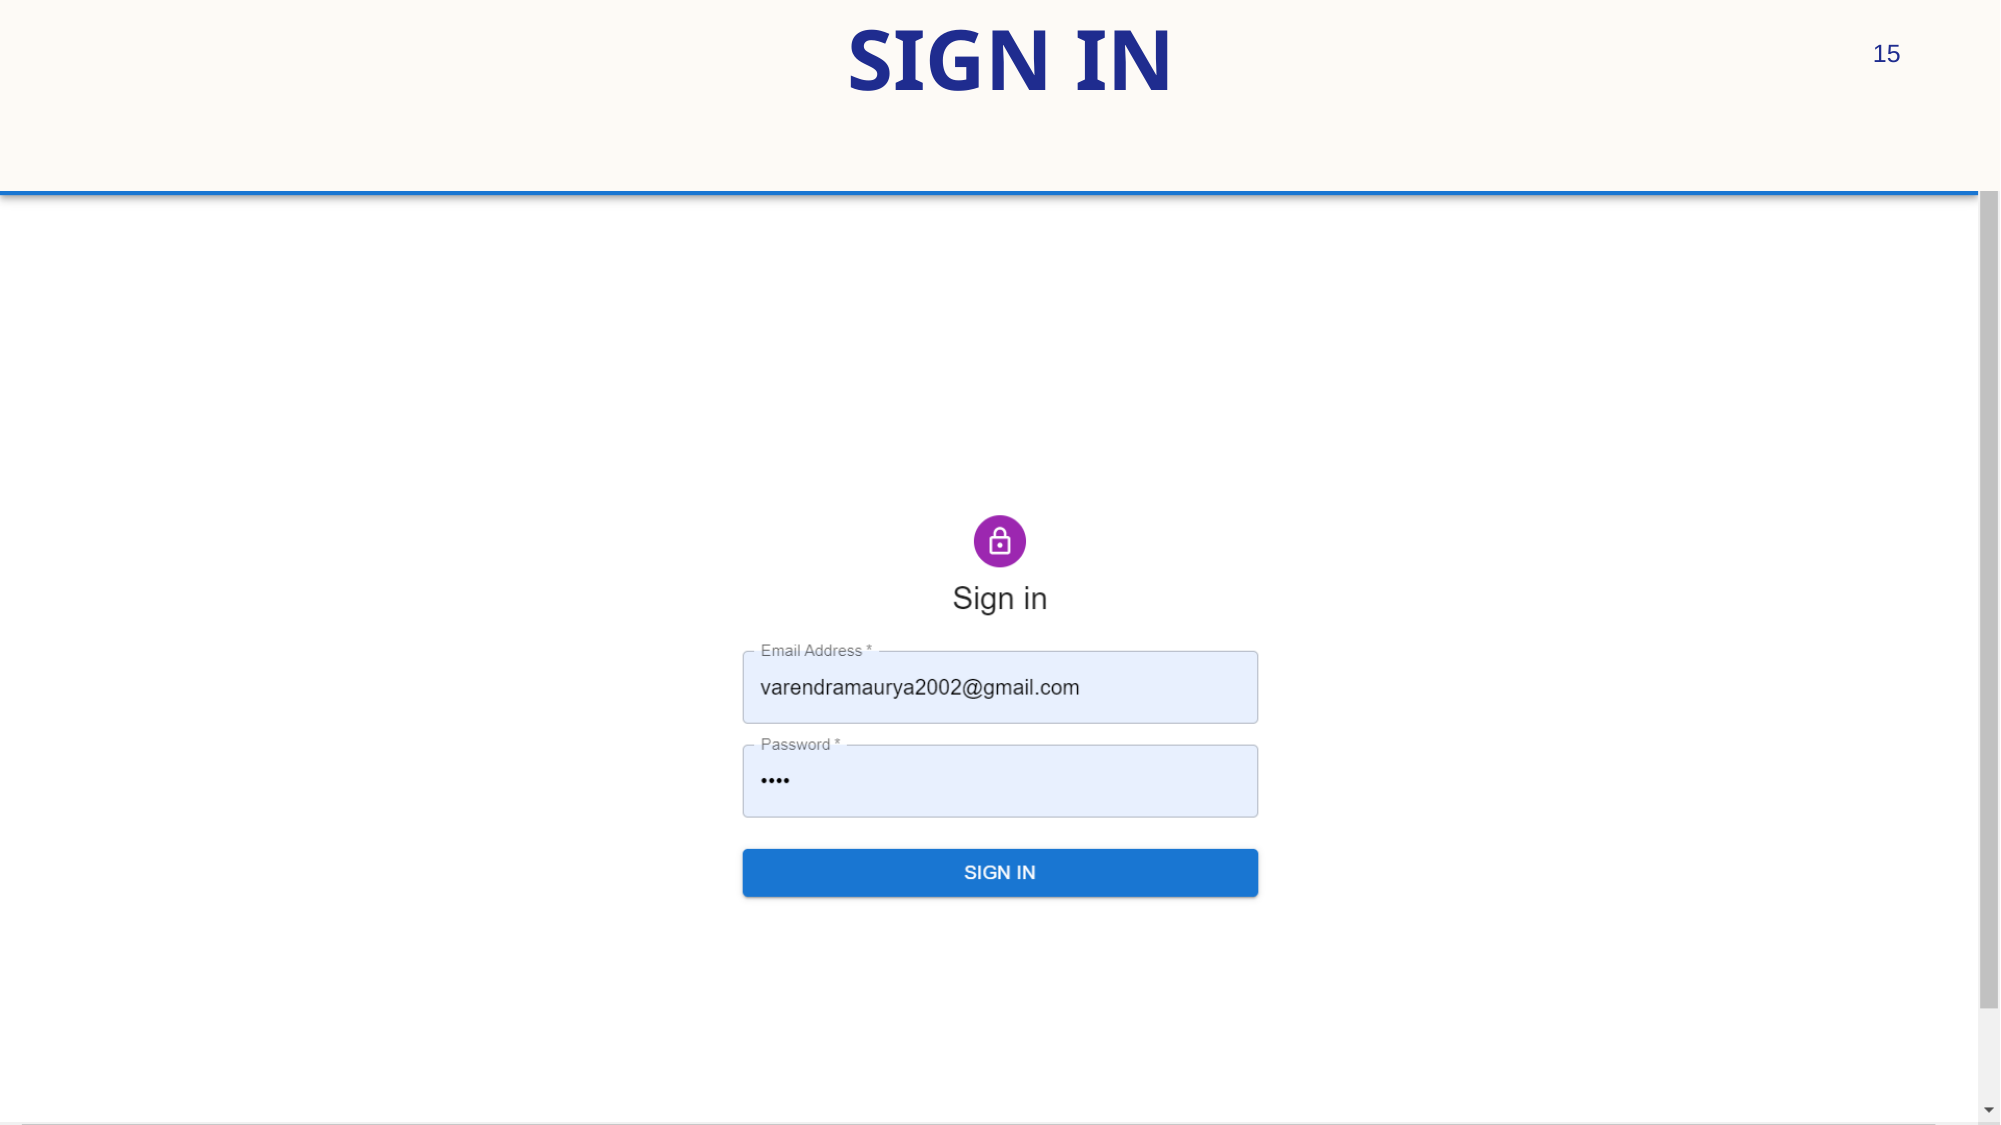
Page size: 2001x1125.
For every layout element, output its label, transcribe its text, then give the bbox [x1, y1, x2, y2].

slide_number 15 [1805, 29, 1968, 75]
title Sign In [136, 0, 1887, 126]
picture [0, 191, 2000, 1125]
